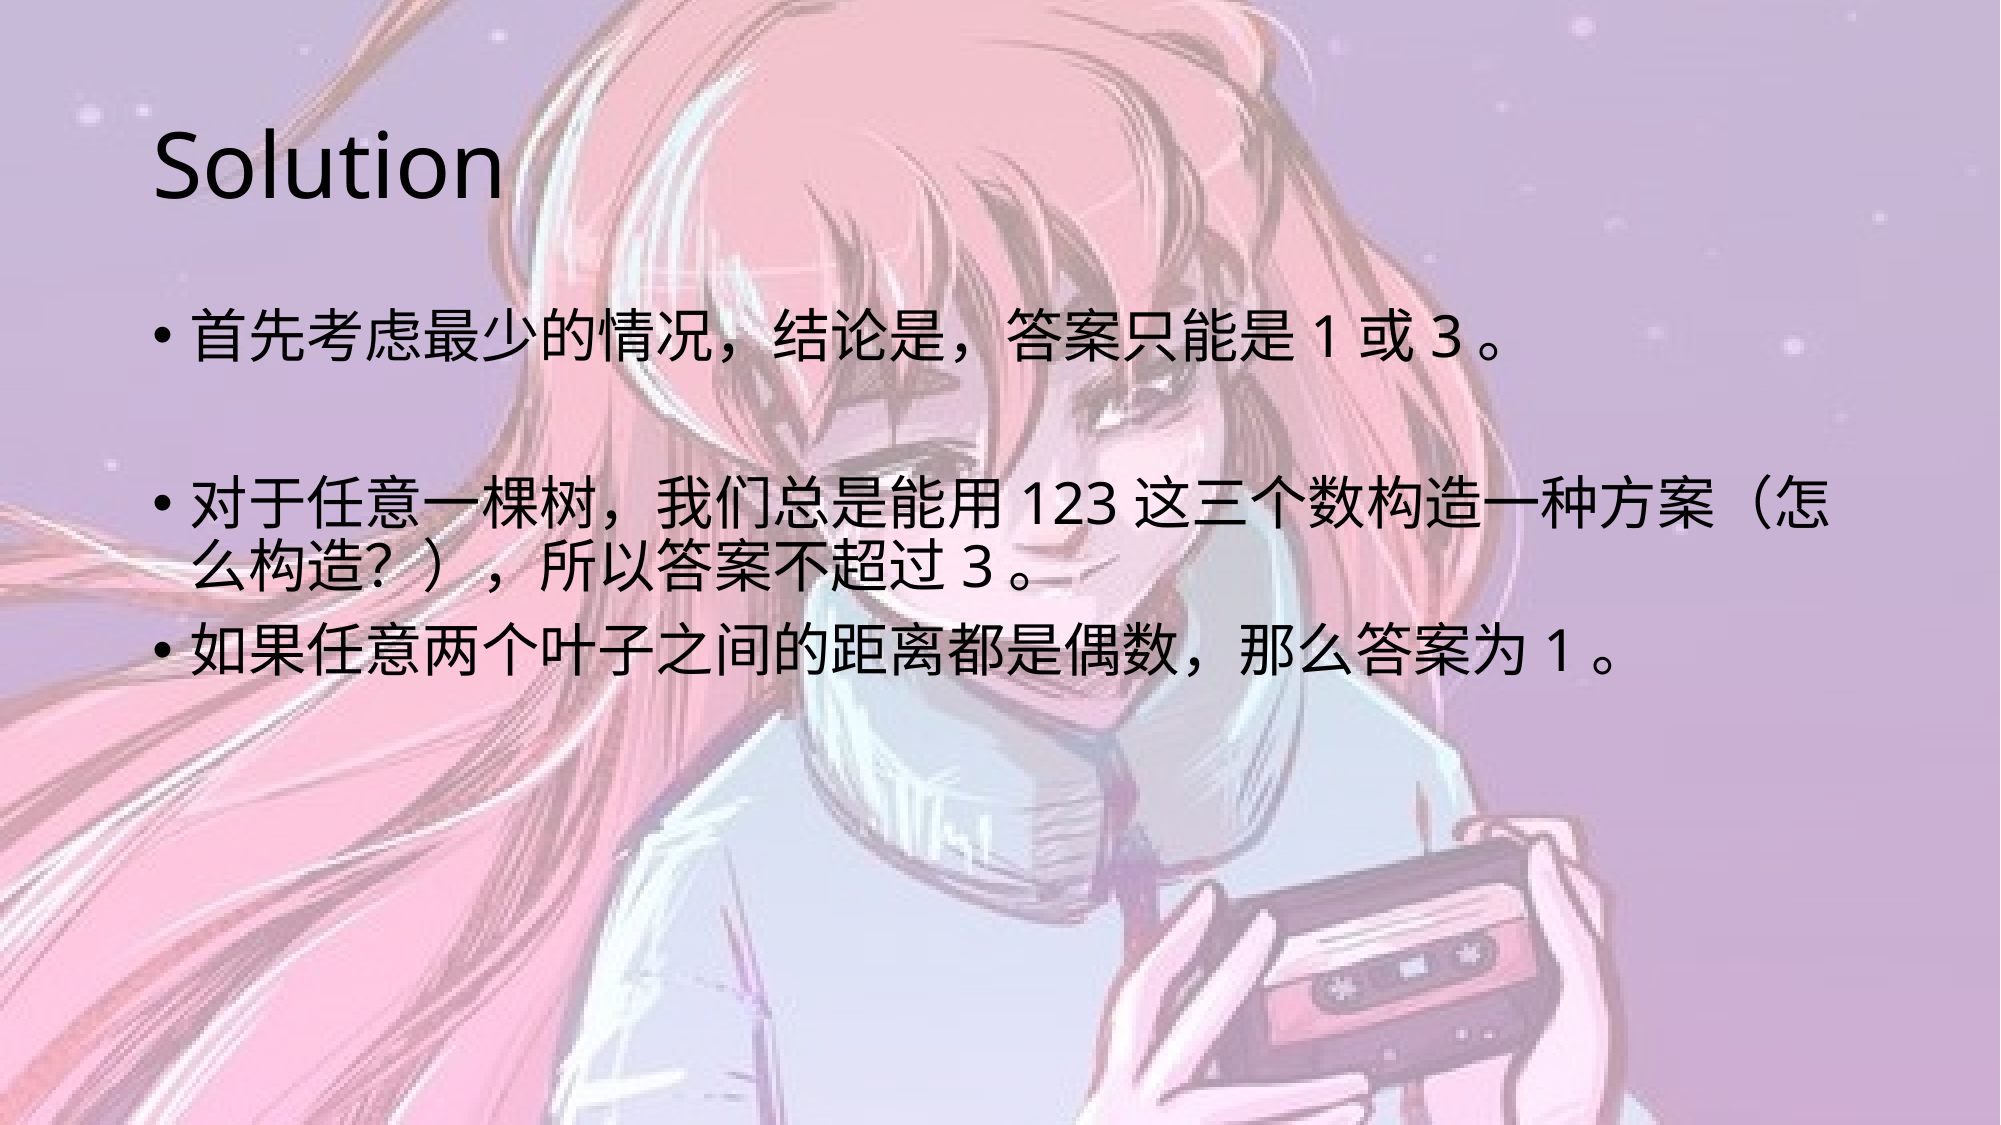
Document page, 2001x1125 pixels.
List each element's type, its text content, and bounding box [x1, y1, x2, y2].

title Solution [137, 59, 1863, 278]
list 首先考虑最少的情况，结论是，答案只能是1或3。 对于任意一棵树，我们总是能用123这三个数构造一种方案（怎么构造？），所以答案不超过3。 如果任意两个叶子之间的距离都是偶数，那么答案为1。 [137, 299, 1863, 1014]
